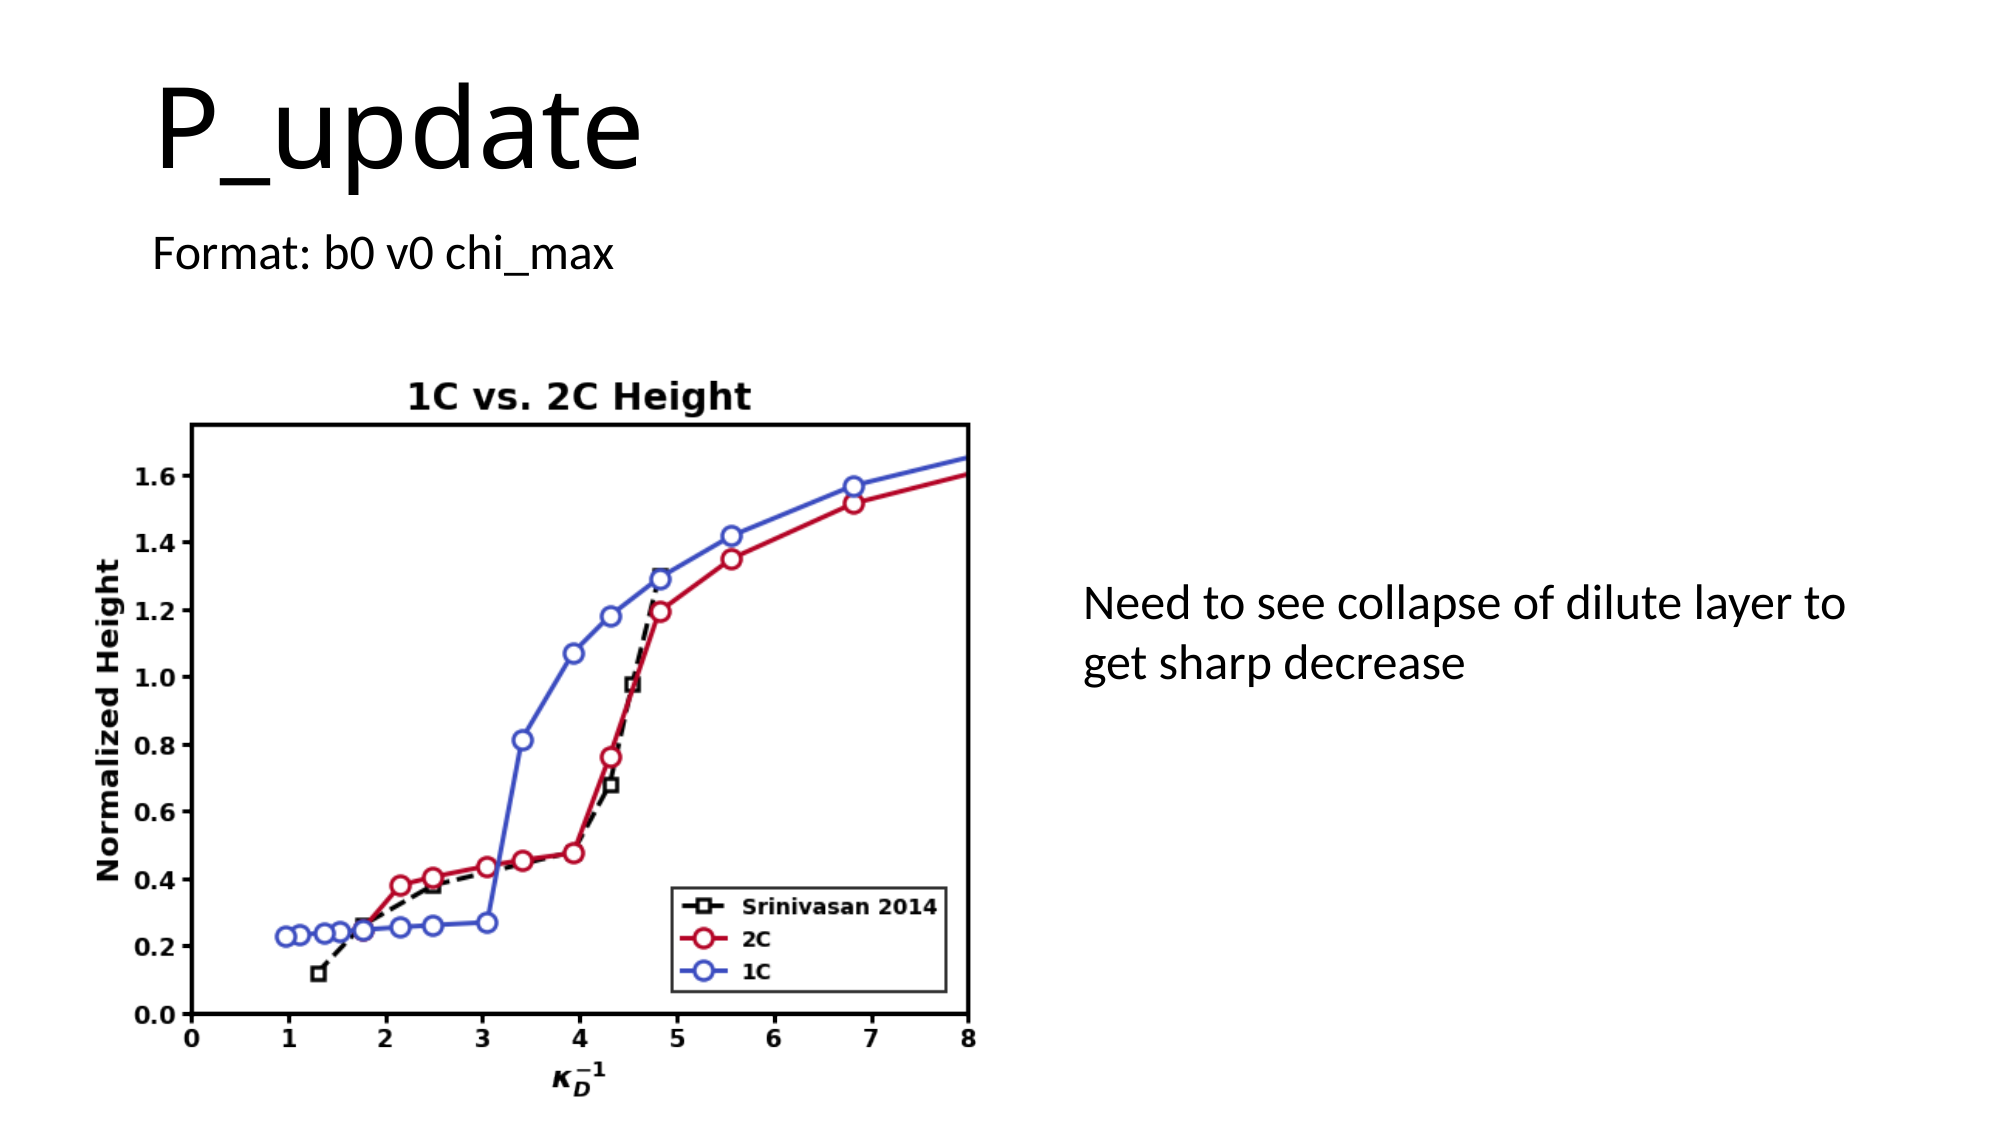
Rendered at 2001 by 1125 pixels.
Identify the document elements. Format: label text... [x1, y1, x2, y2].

picture [86, 370, 988, 1111]
text_box Need to see collapse of dilute layer to get sharp decrease [1068, 562, 1900, 698]
title P_update [137, 47, 1863, 201]
subtitle Format: b0 v0 chi_max [137, 219, 1863, 289]
